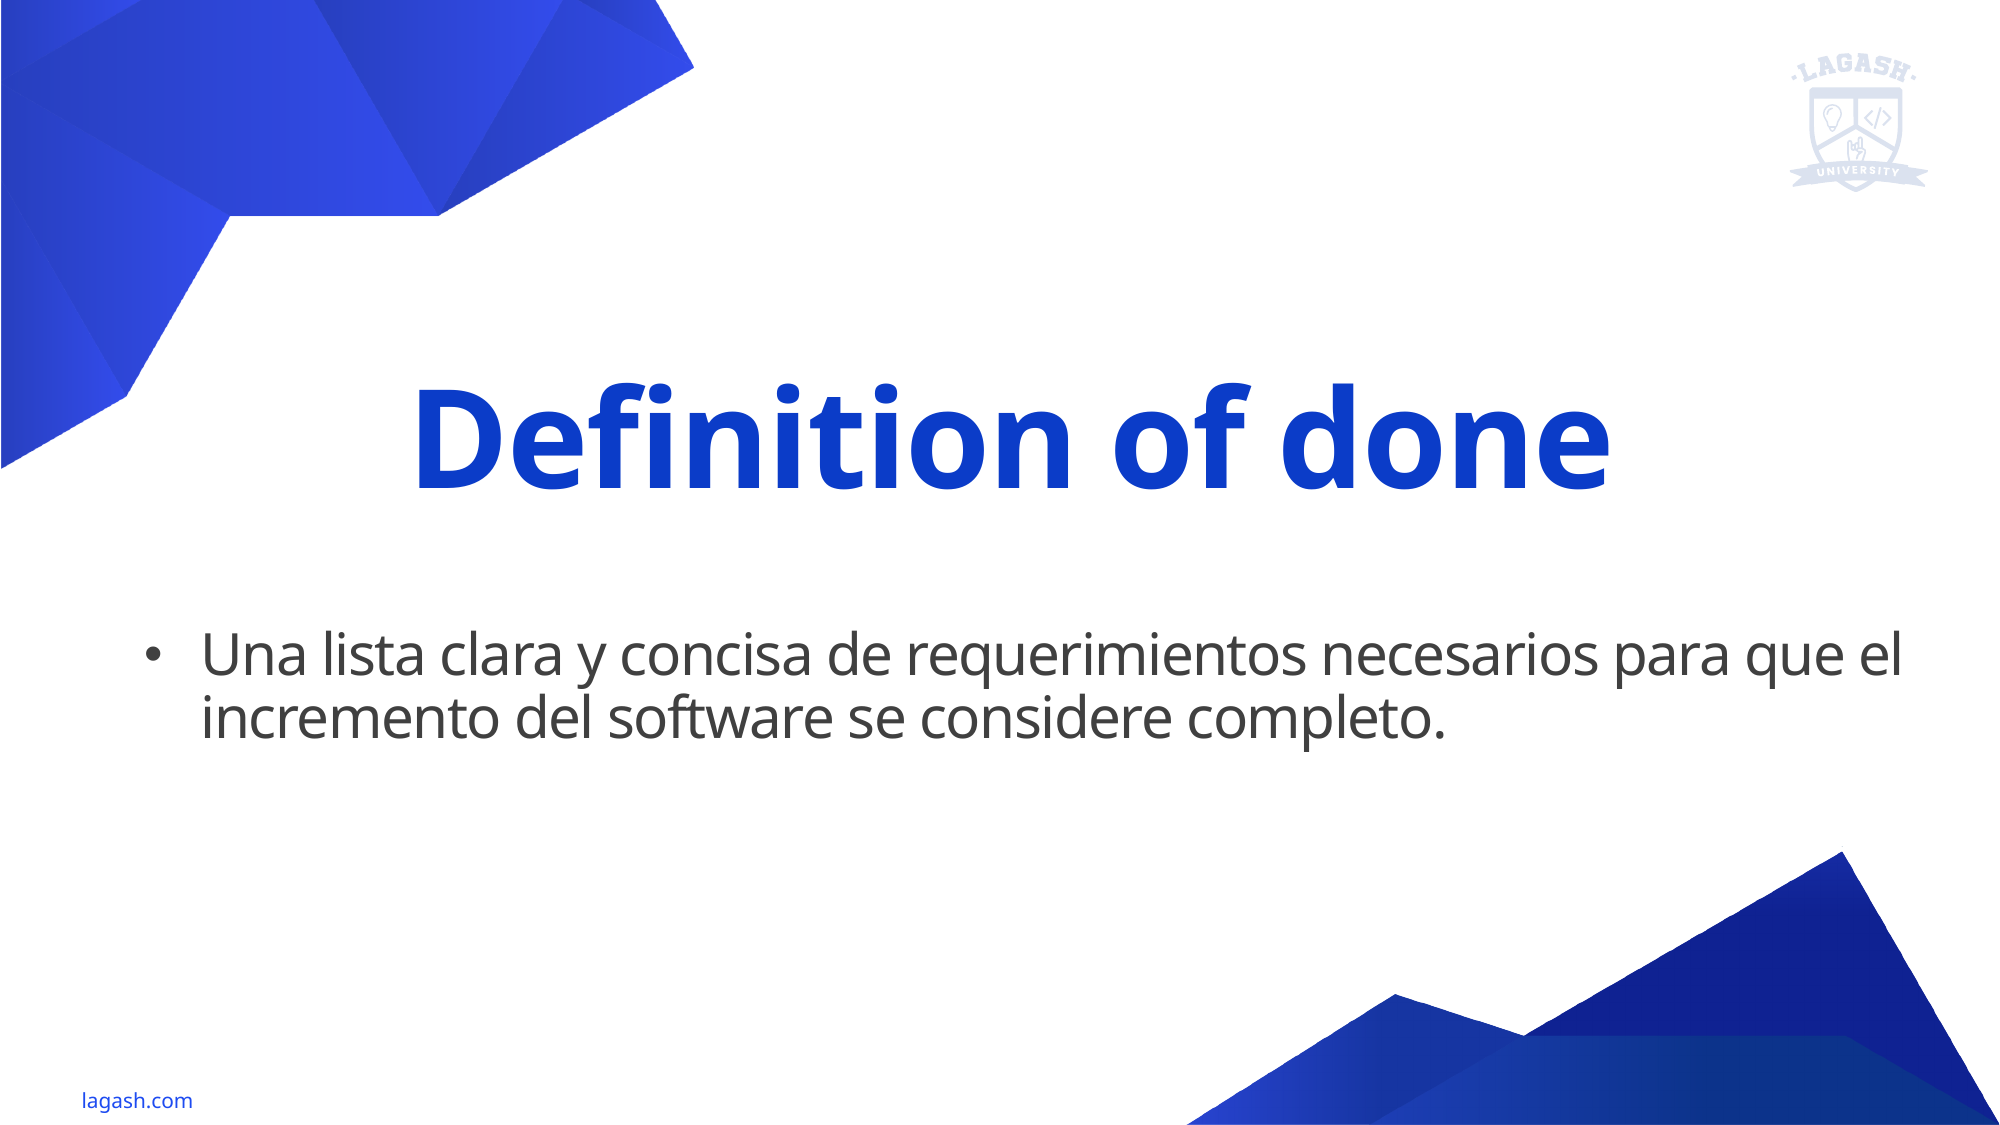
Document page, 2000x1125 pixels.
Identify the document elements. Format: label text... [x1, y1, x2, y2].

title Definition of done [393, 362, 1708, 513]
picture [1789, 52, 1929, 193]
picture [1186, 846, 2000, 1125]
text_box Una lista clara y concisa de requerimientos necesarios para que el incremento del software se considere completo. [130, 617, 1970, 906]
picture [1, 0, 693, 469]
